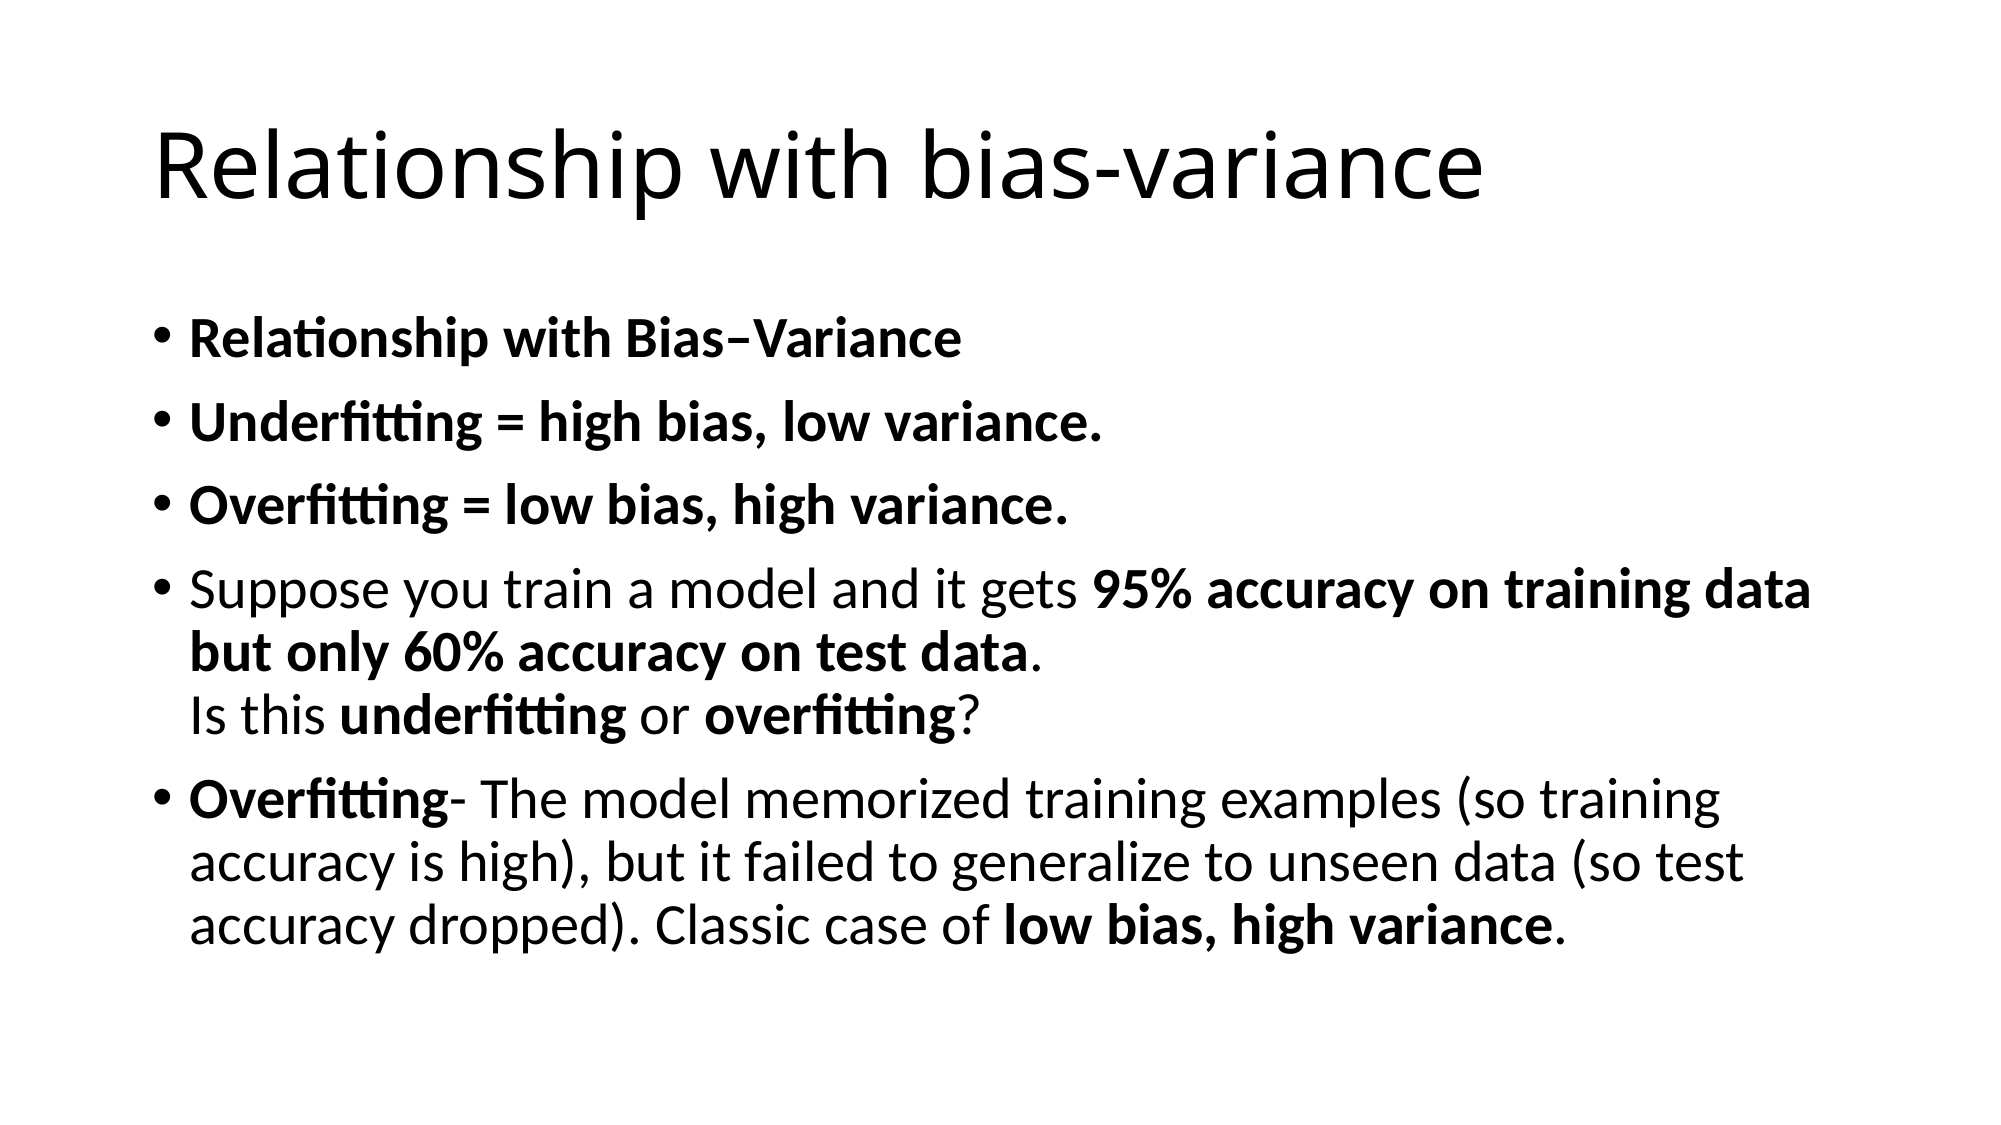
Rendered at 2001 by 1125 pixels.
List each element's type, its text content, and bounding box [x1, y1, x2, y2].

title Relationship with bias-variance [137, 59, 1863, 278]
list Relationship with Bias–Variance Underfitting = high bias, low variance. Overfitting = low bias, high variance. Suppose you train a model and it gets 95% accuracy on training data but only 60% accuracy on test data. Is this underfitting or overfitting? Overfitting- The model memorized training examples (so training accuracy is high), but it failed to generalize to unseen data (so test accuracy dropped). Classic case of low bias, high variance. [137, 299, 1863, 1014]
